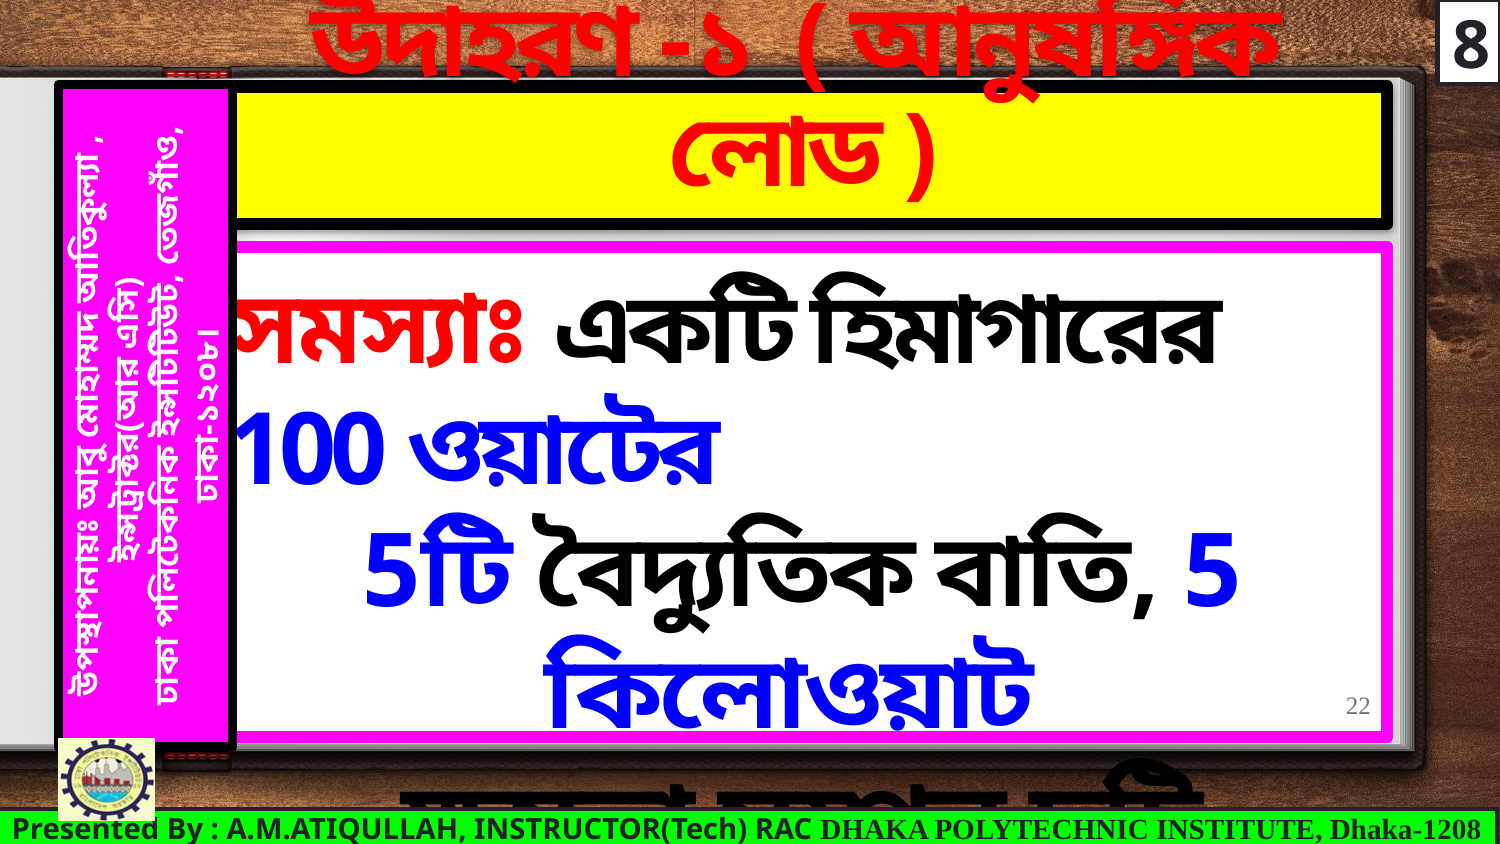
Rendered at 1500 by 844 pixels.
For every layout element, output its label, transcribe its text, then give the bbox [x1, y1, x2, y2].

text_box 8 [1435, 0, 1500, 86]
text_box Presented By : A.M.ATIQULLAH, INSTRUCTOR(Tech) RAC DHAKA POLYTECHNIC INSTITUTE, Dhaka-1208 [0, 807, 1499, 844]
picture [0, 0, 1500, 844]
title উদাহরণ -১ ( আনুষঙ্গিক লোড ) [233, 86, 1388, 224]
subtitle সমস্যাঃ একটি হিমাগারের 100 ওয়াটের 5টি বৈদ্যুতিক বাতি, 5 কিলোওয়াট ক্ষমতা সম্পন্ন দুটি ব্লোয়ার, ৬ জন লোক দৈনিক ৮ ঘন্টা কাজ করে। [233, 245, 1389, 739]
text_box উপস্থাপনায়ঃ আবু মোহাম্মদ আতিকুল্যা , ইন্সট্রাক্টর(আর এসি) ঢাকা পলিটেকনিক ইন্সটিটিউট, তেজগাঁও, ঢাকা-১২০৮। [58, 84, 233, 747]
slide_number 22 [1295, 672, 1386, 737]
